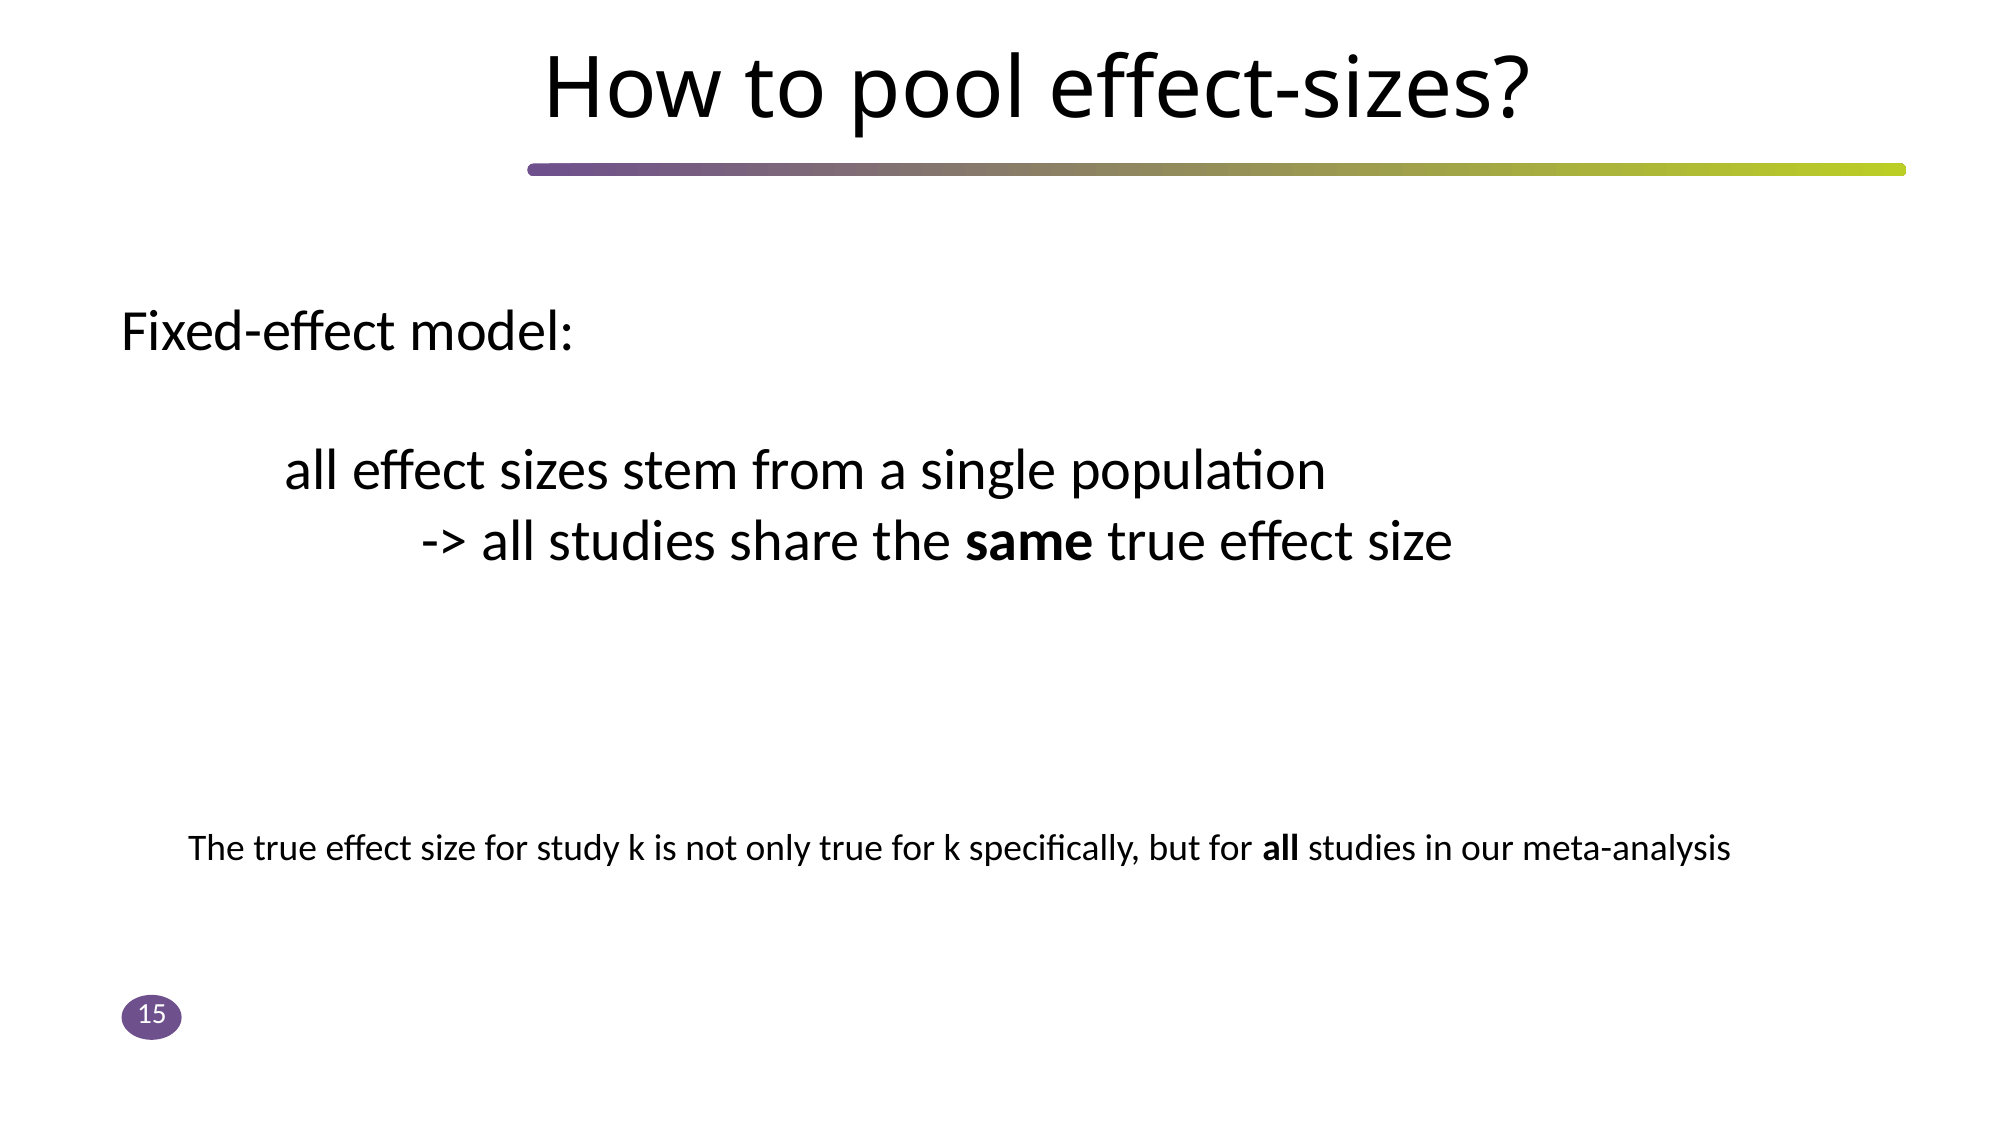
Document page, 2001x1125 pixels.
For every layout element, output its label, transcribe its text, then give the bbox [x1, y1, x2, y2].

text_box Fixed-effect model: all effect sizes stem from a single population -> all studies share the same true effect size [106, 284, 1709, 579]
title How to pool effect-sizes? [527, 36, 1907, 144]
slide_number 15 [82, 993, 222, 1032]
text_box The true effect size for study k is not only true for k specifically, but for all studies in our meta-analysis [173, 815, 1792, 876]
